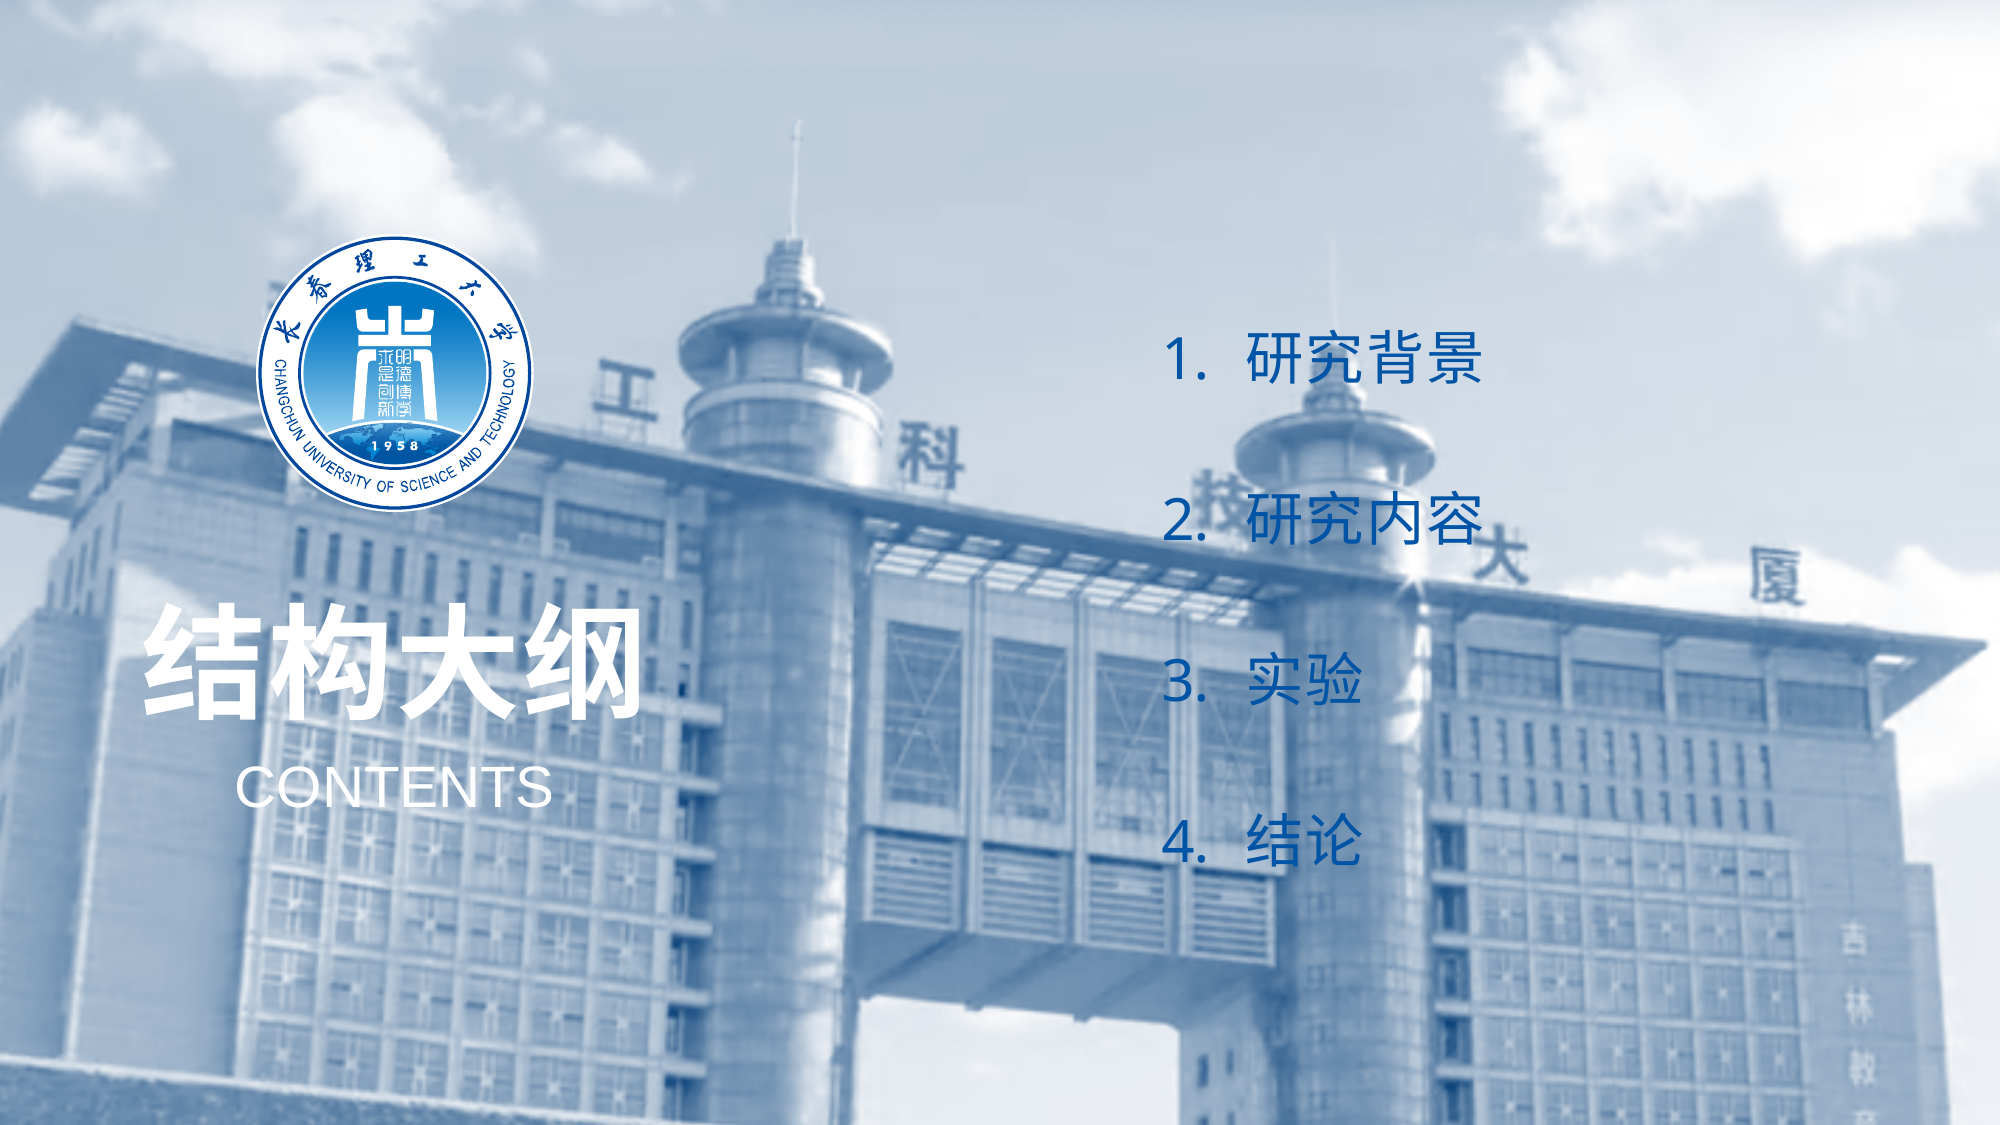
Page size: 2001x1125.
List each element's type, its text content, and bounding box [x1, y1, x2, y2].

title 结构大纲 [47, 578, 743, 760]
list 研究背景 研究内容 实验 结论 [1146, 0, 2000, 1125]
